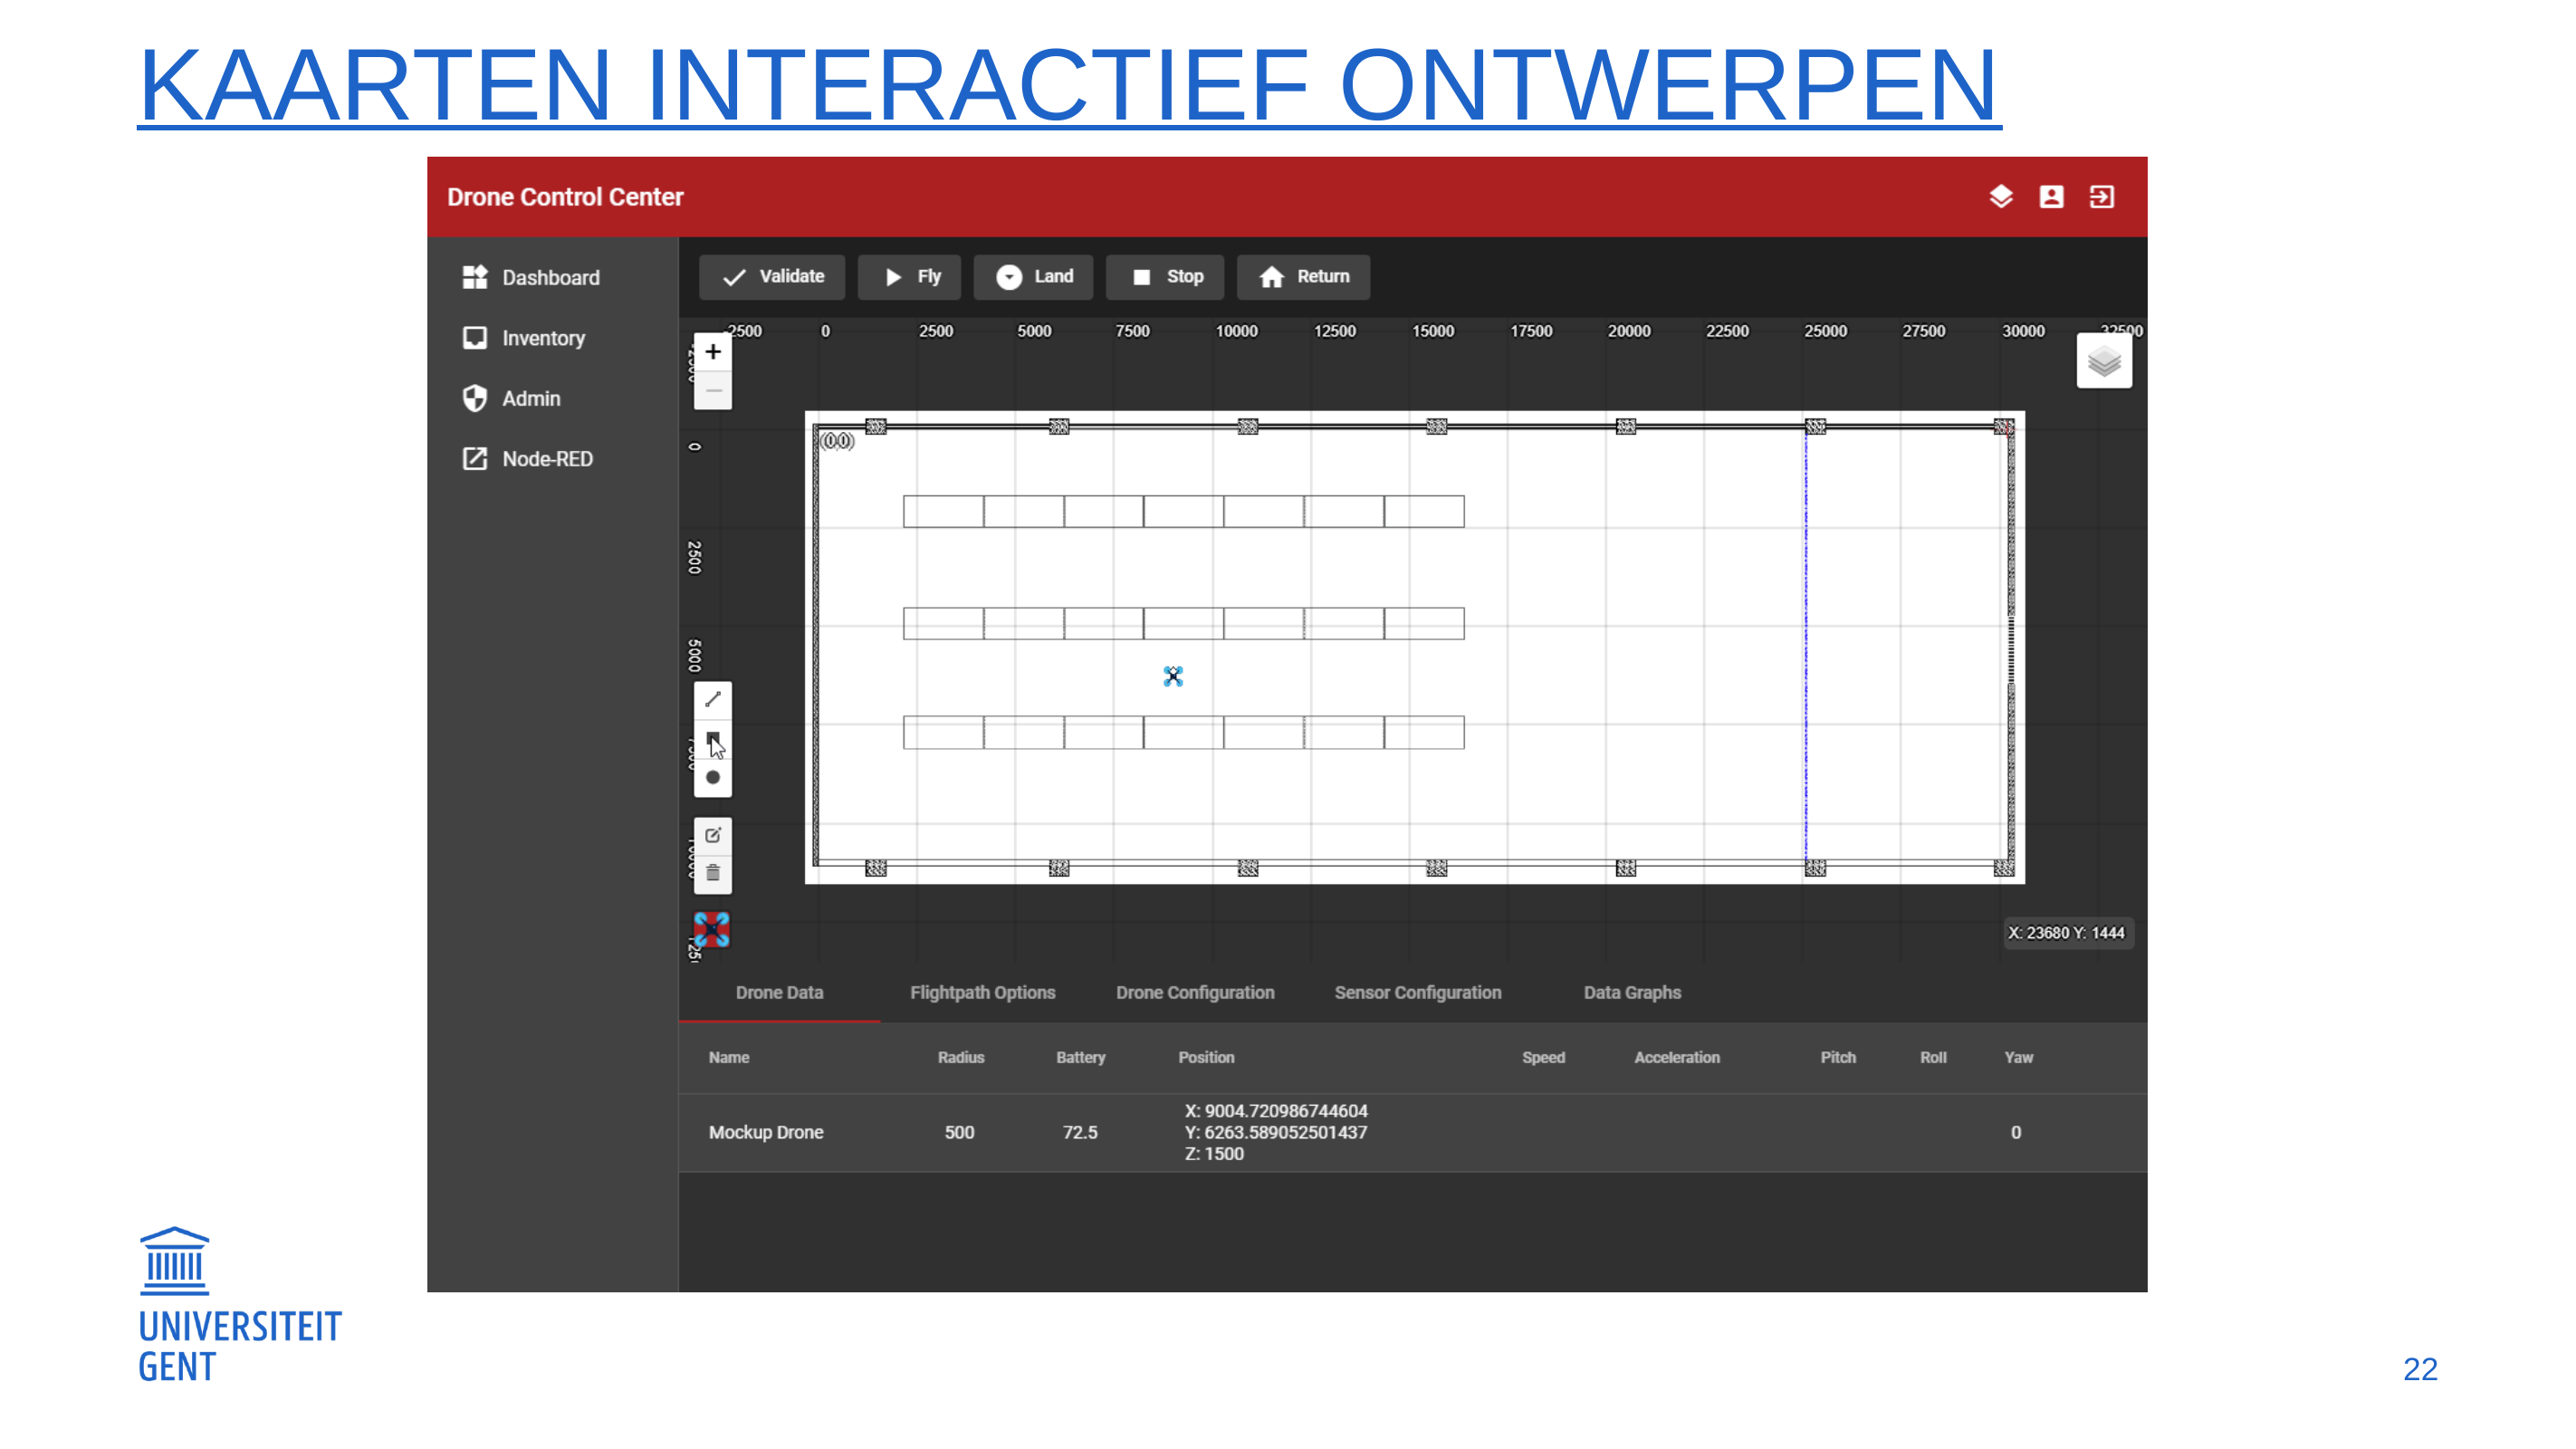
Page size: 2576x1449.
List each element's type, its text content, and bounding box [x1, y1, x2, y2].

picture [72, 1174, 415, 1449]
slide_number 22 [2315, 1329, 2453, 1407]
title Kaarten interactief ontwerpen [123, 20, 2456, 149]
picture [427, 157, 2148, 1292]
